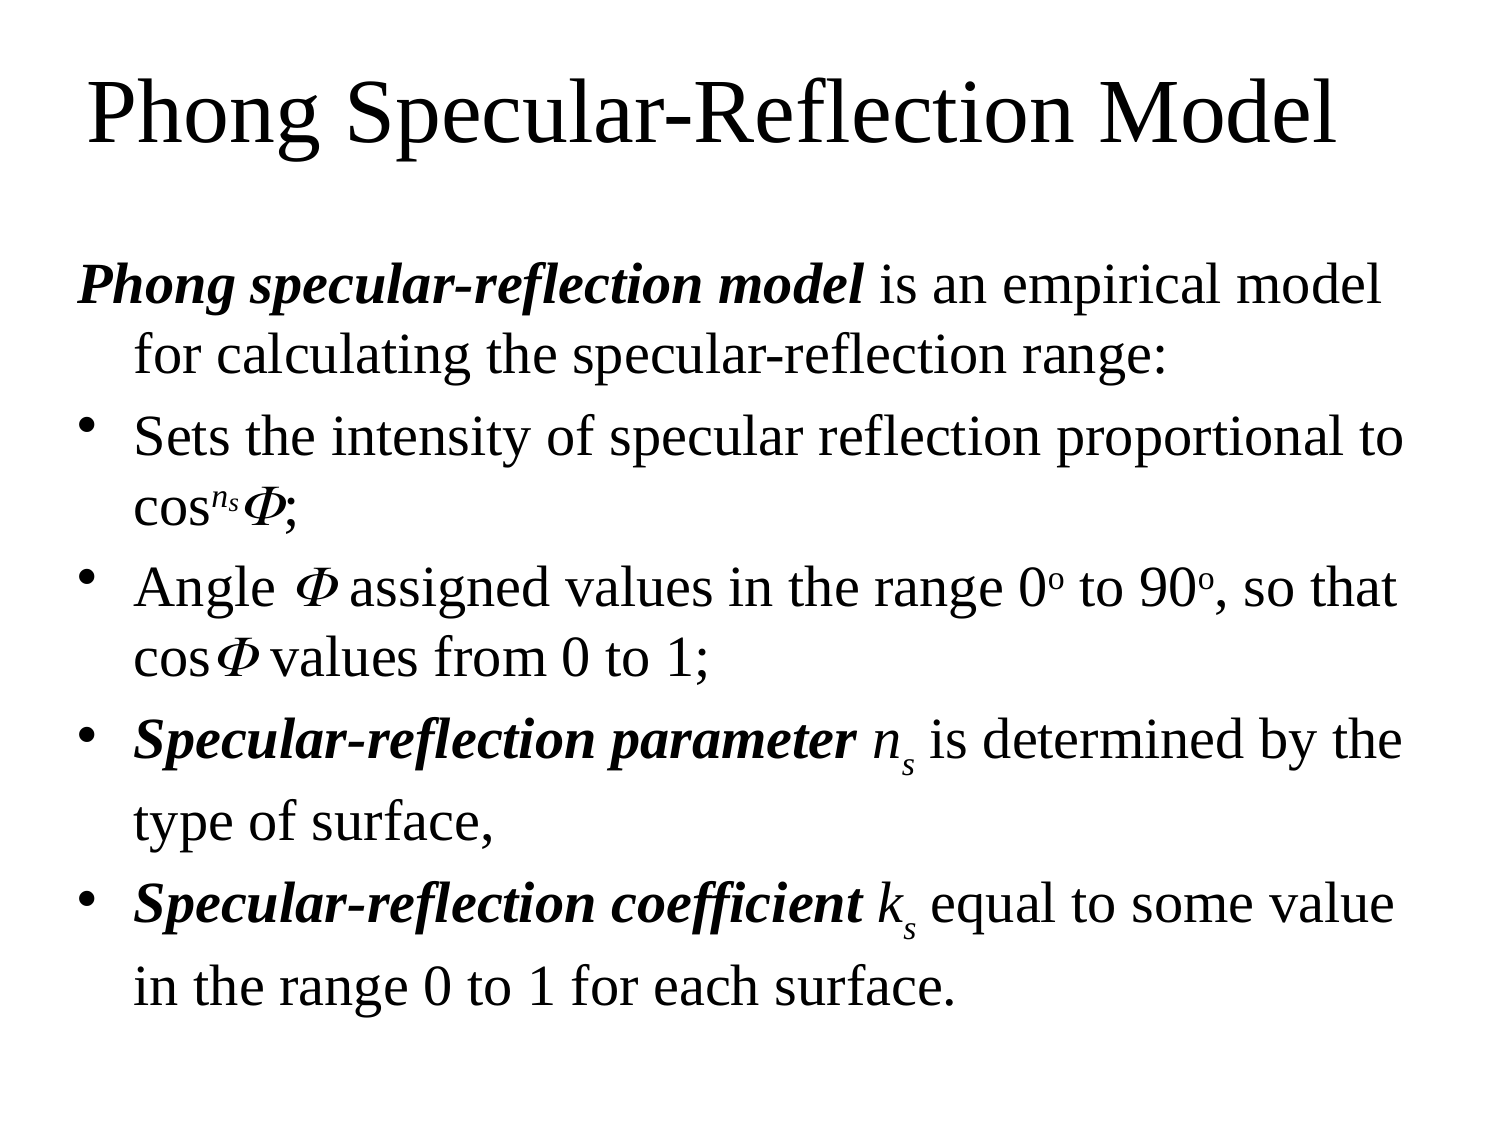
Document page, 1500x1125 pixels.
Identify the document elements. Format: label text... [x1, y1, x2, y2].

title Phong Specular-Reflection Model [62, 12, 1388, 201]
list Phong specular-reflection model is an empirical model for calculating the specular-reflection range: Sets the intensity of specular reflection proportional to cosns; Angle  assigned values in the range 0o to 90o, so that cos values from 0 to 1; Specular-reflection parameter ns is determined by the type of surface, Specular-reflection coefficient ks equal to some value in the range 0 to 1 for each surface. [62, 237, 1463, 1038]
